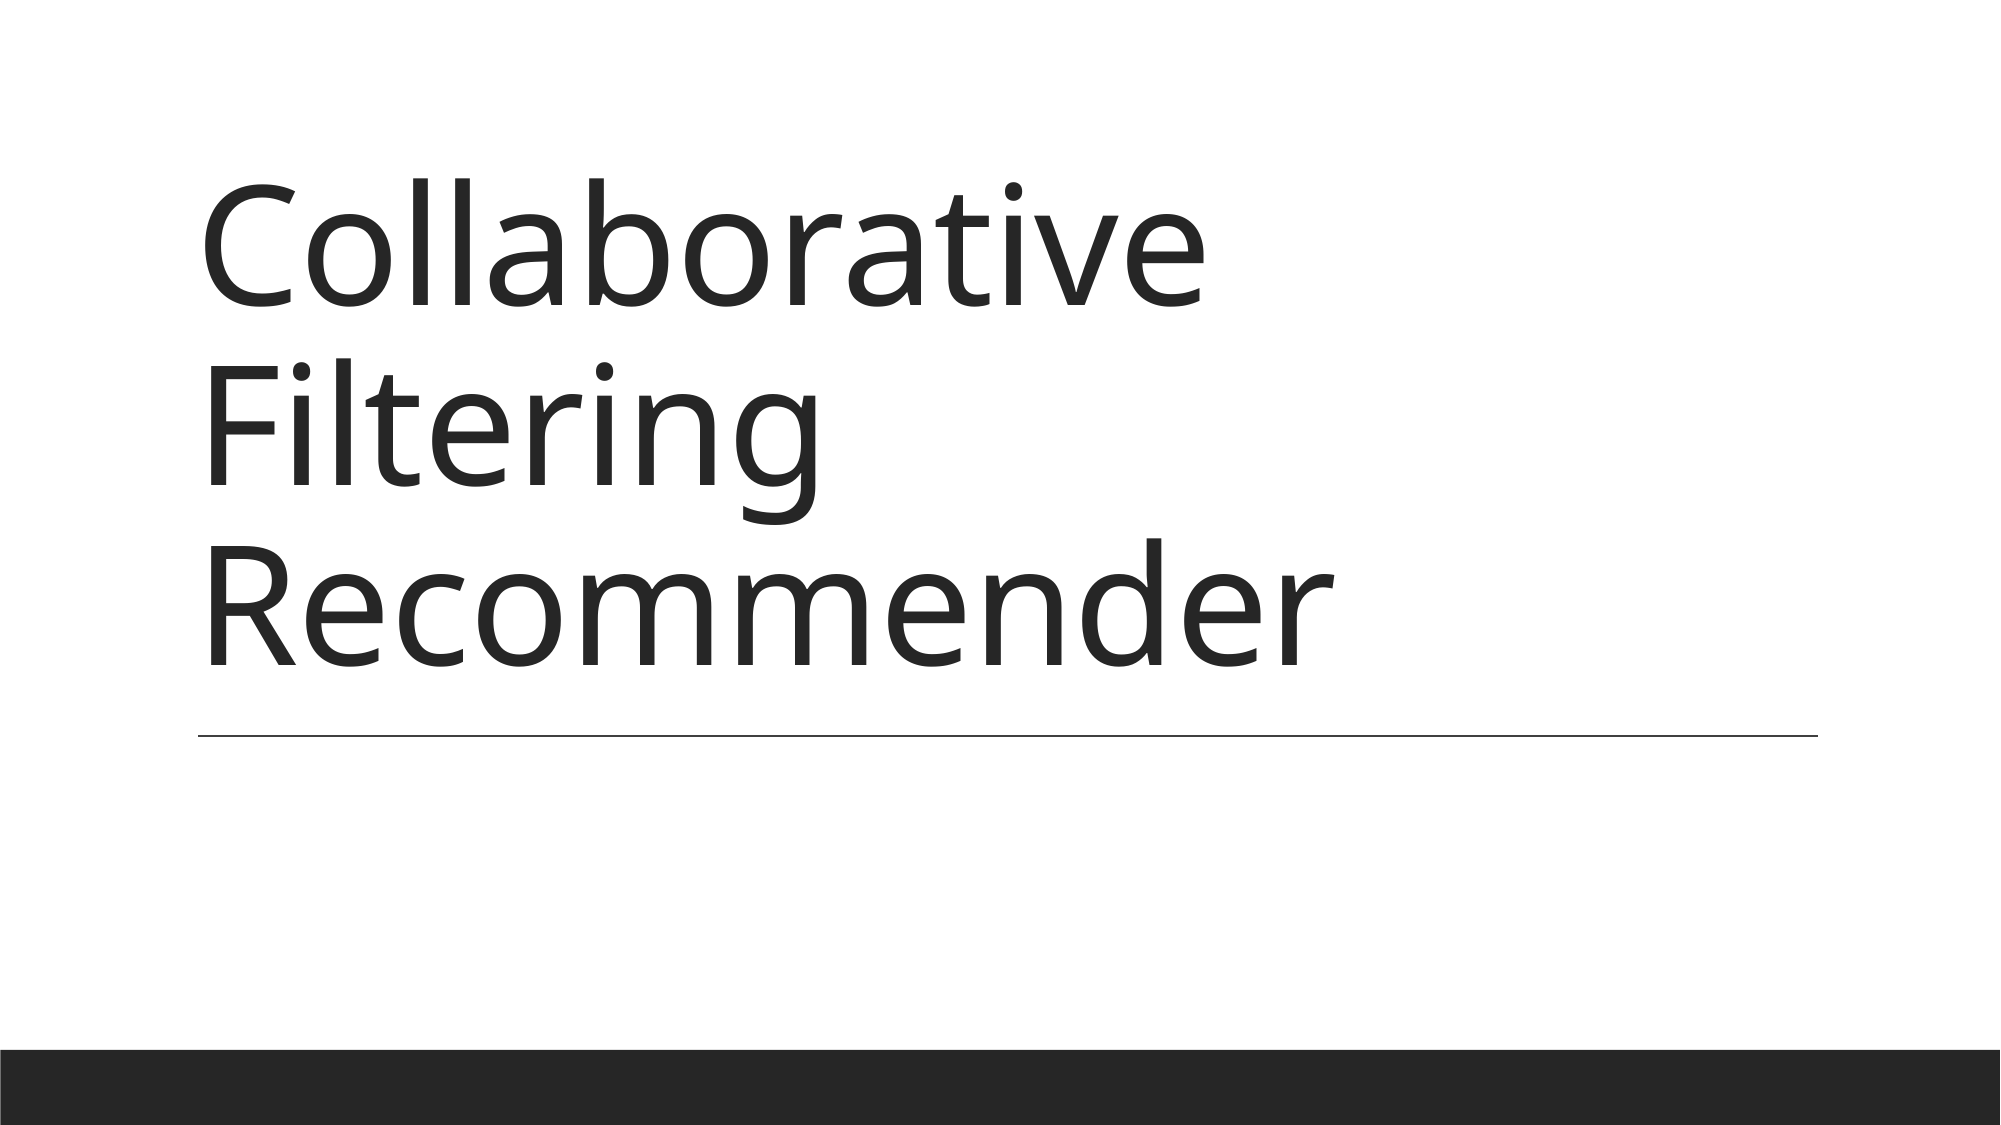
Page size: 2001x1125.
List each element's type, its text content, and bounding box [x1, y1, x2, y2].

title Collaborative Filtering Recommender [180, 124, 1830, 710]
